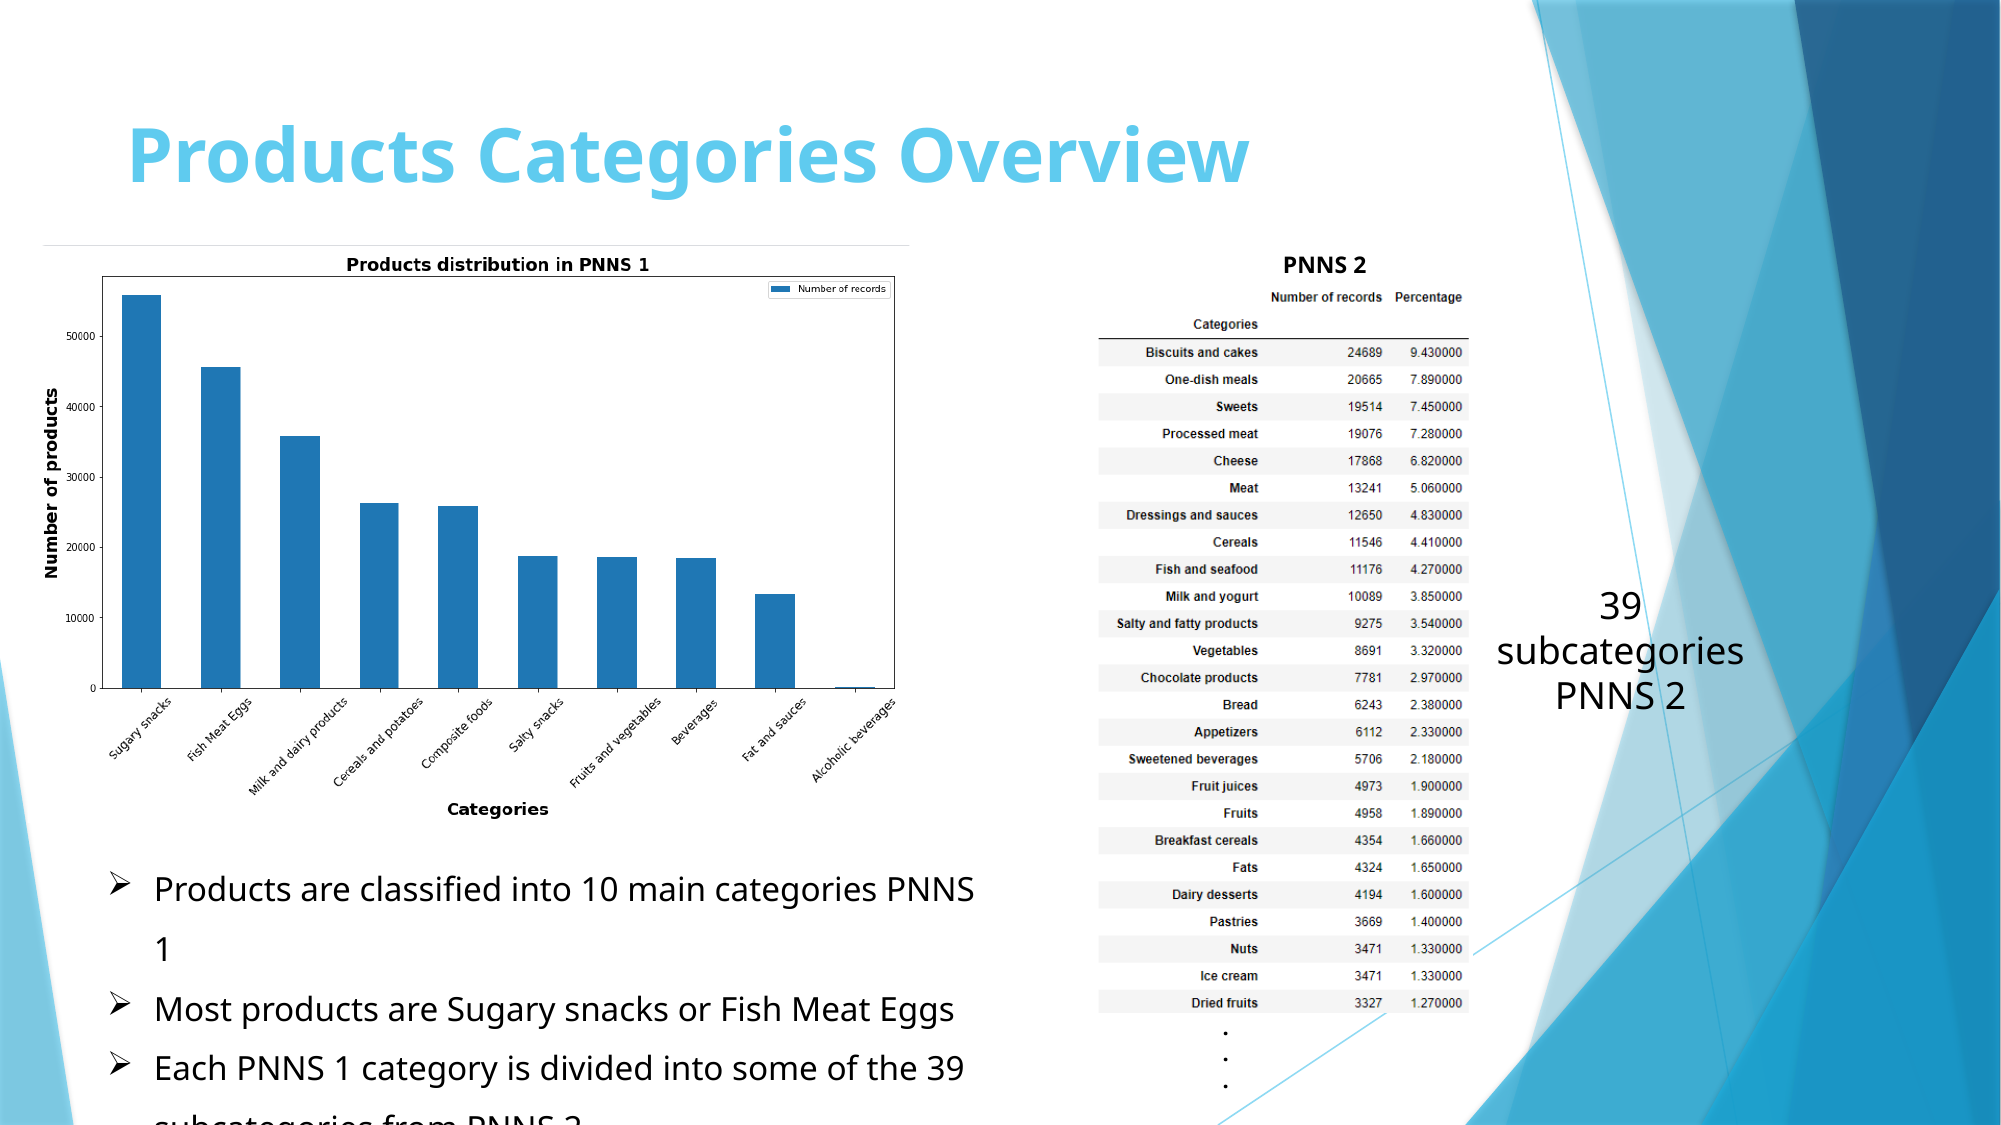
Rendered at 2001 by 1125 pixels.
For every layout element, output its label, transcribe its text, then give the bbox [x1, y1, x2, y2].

picture [1098, 286, 1474, 1014]
text_box 39 subcategories PNNS 2 [1478, 574, 1775, 725]
title Products Categories Overview [111, 99, 1522, 207]
text_box PNNS 2 [1267, 243, 1430, 285]
text_box Products are classified into 10 main categories PNNS 1 Most products are Sugary snacks or Fish Meat Eggs Each PNNS 1 category is divided into some of the 39 subcategories from PNNS 2 [92, 840, 1000, 1125]
text_box . . . [1207, 1022, 1256, 1100]
picture [26, 244, 910, 823]
